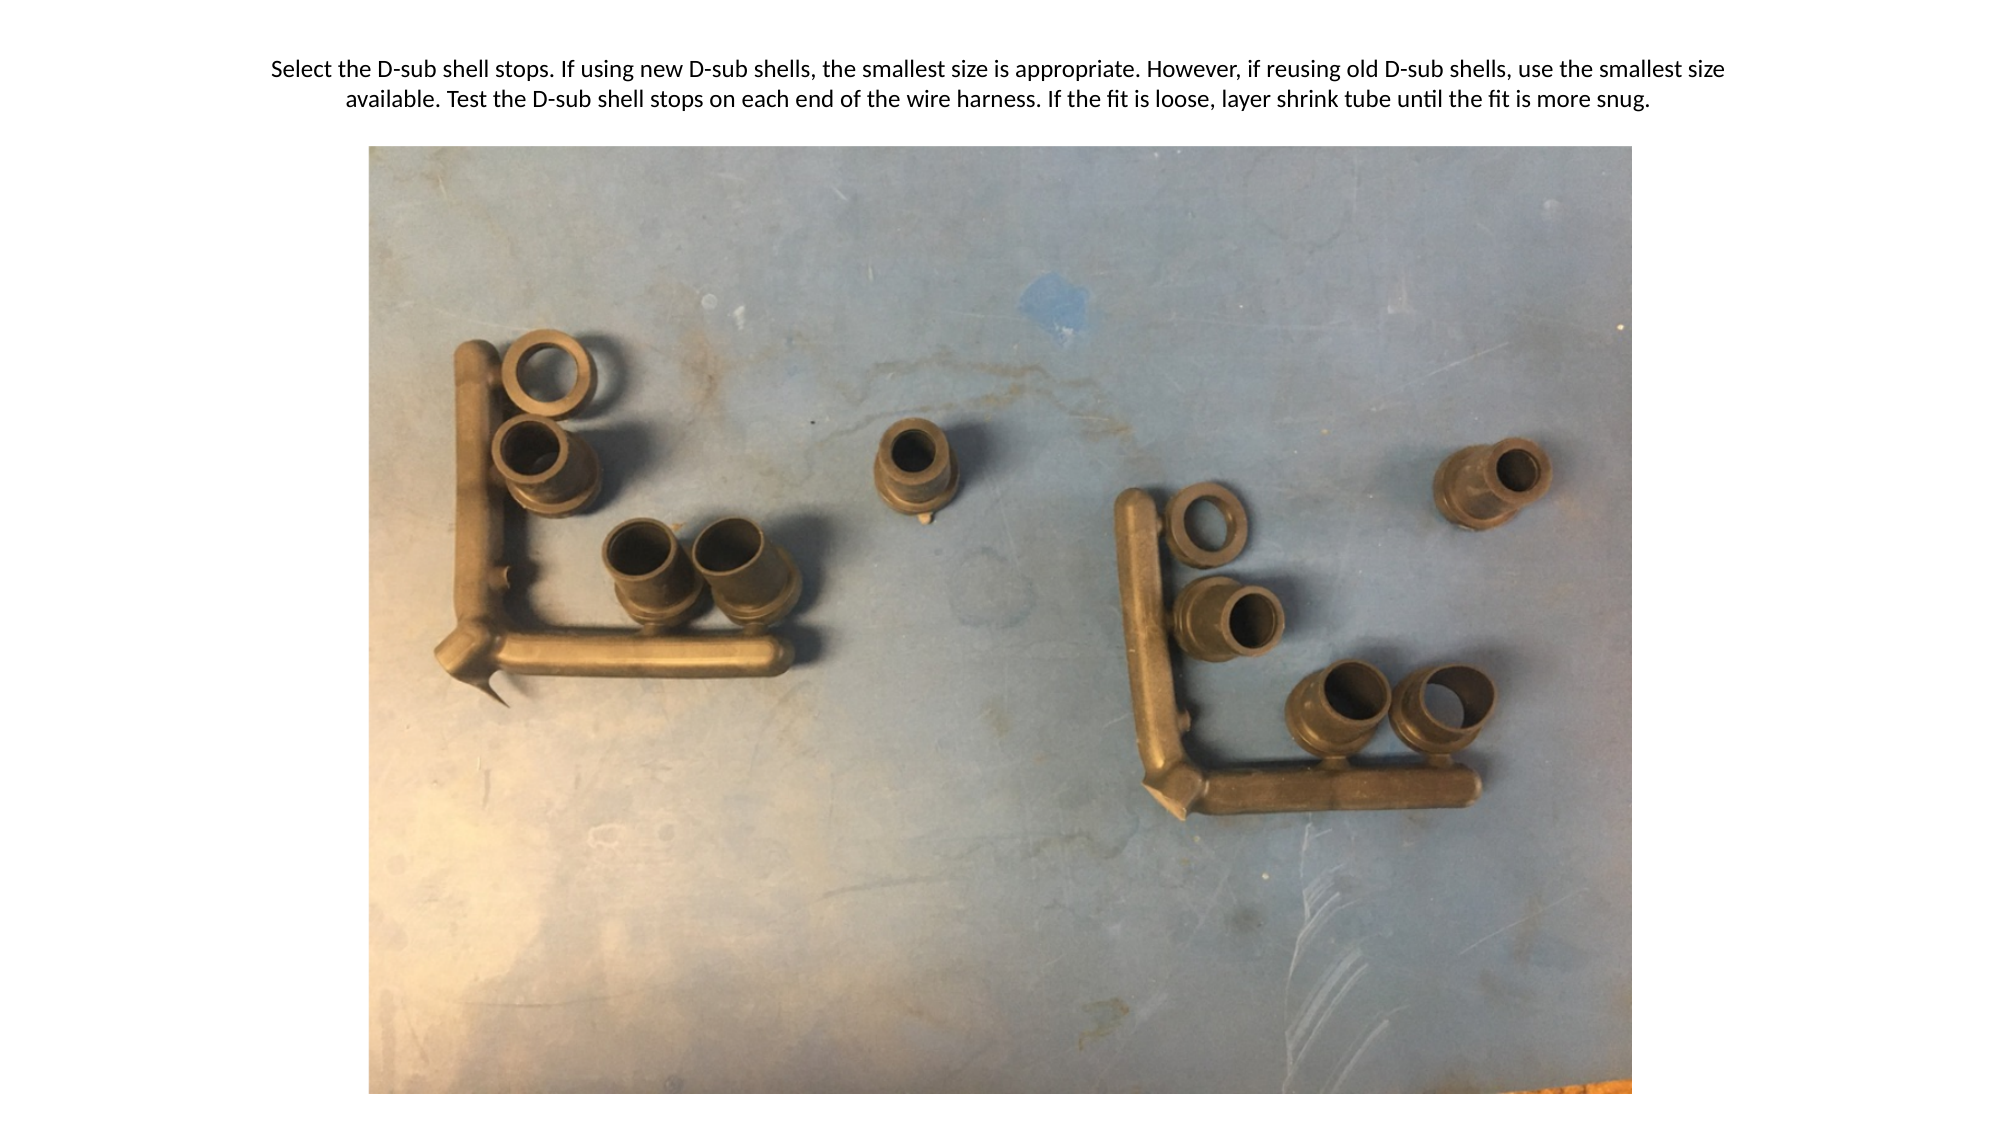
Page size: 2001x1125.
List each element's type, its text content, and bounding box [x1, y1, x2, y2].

text_box Select the D-sub shell stops. If using new D-sub shells, the smallest size is appropriate. However, if reusing old D-sub shells, use the smallest size available. Test the D-sub shell stops on each end of the wire harness. If the fit is loose, layer shrink tube until the fit is more snug. [232, 45, 526, 120]
picture [370, 0, 1631, 1125]
text_box Select the D-sub shell stops. If using new D-sub shells, the smallest size is appropriate. However, if reusing old D-sub shells, use the smallest size available. Test the D-sub shell stops on each end of the wire harness. If the fit is loose, layer shrink tube until the fit is more snug. [1474, 45, 1768, 120]
